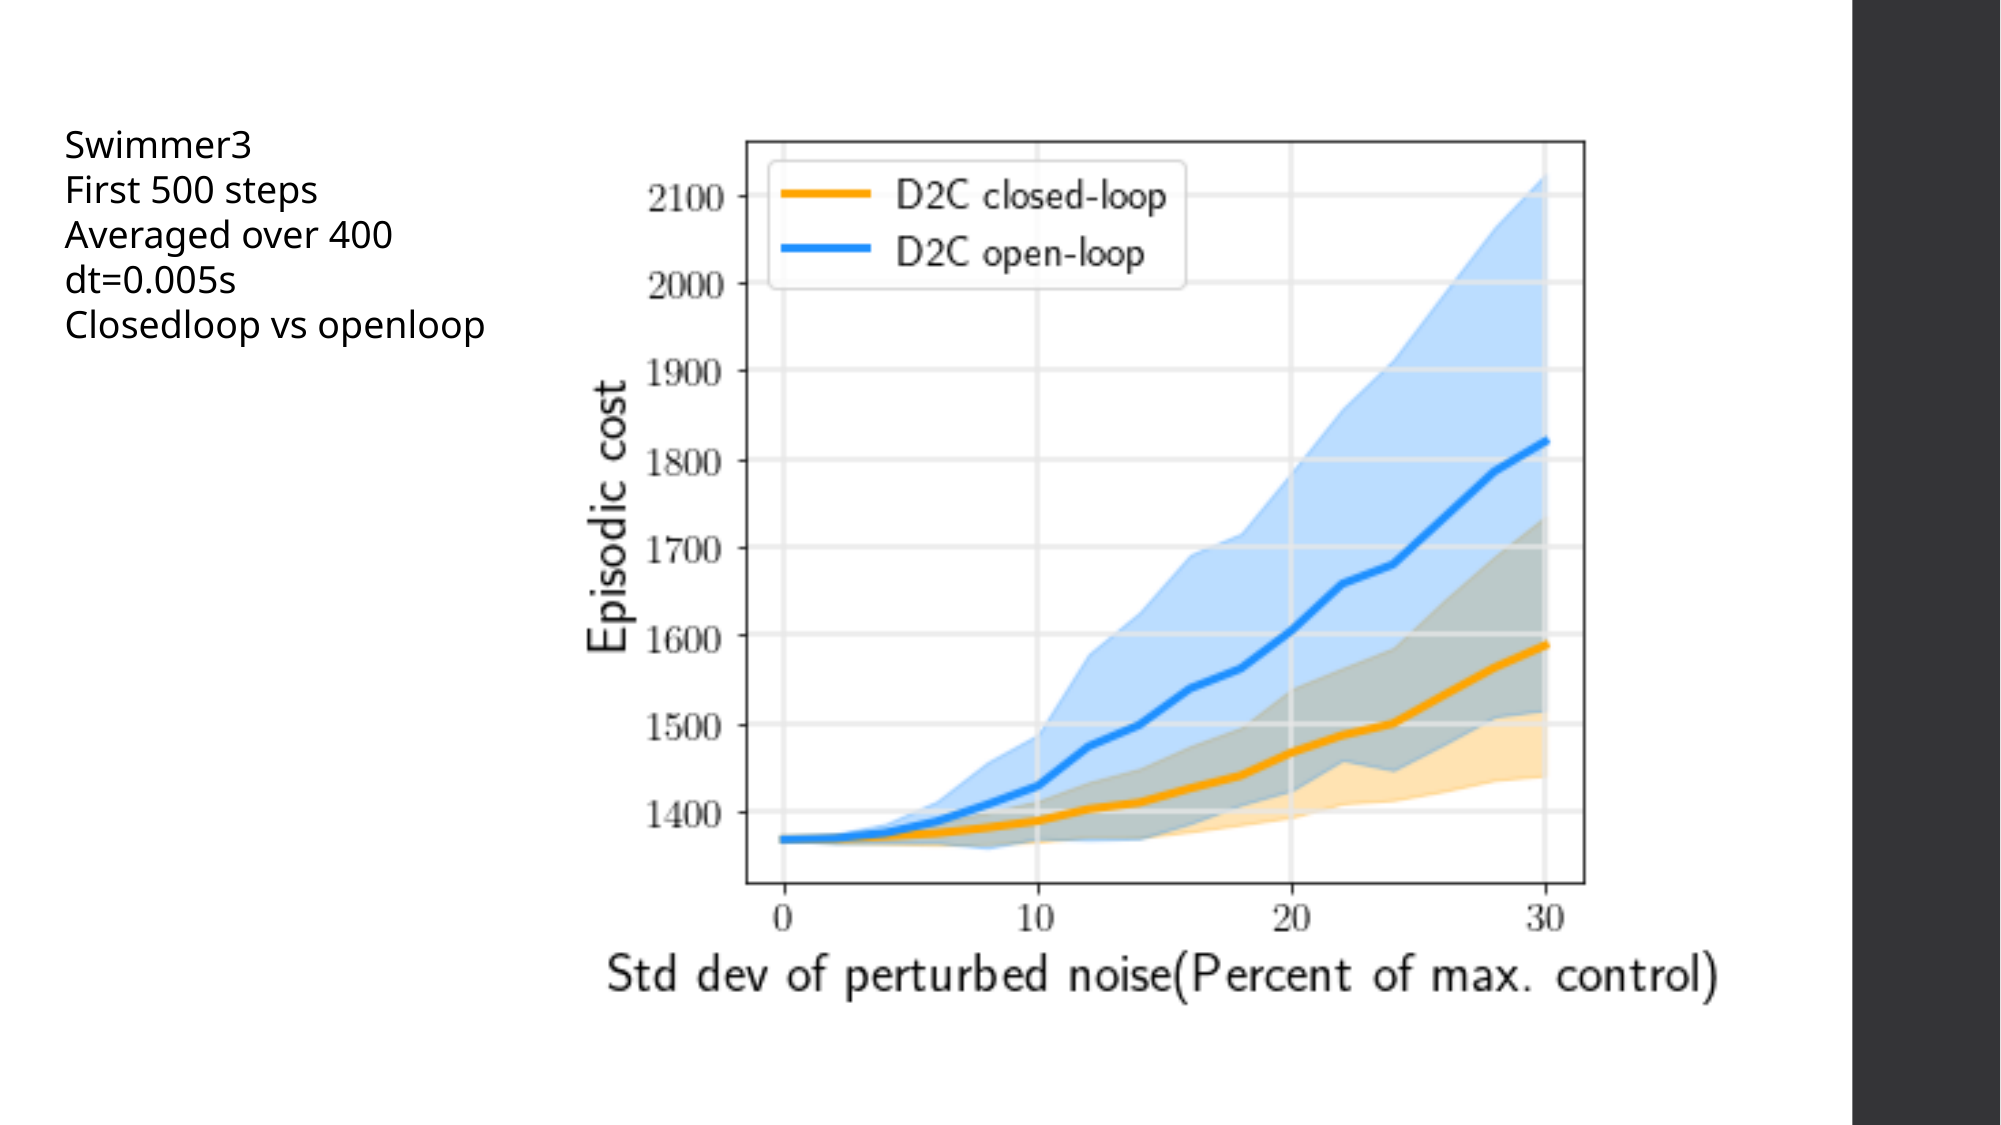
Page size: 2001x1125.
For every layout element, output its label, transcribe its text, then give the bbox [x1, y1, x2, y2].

text_box Swimmer3 First 500 steps Averaged over 400 dt=0.005s Closedloop vs openloop [49, 114, 503, 354]
picture [569, 113, 1742, 1022]
